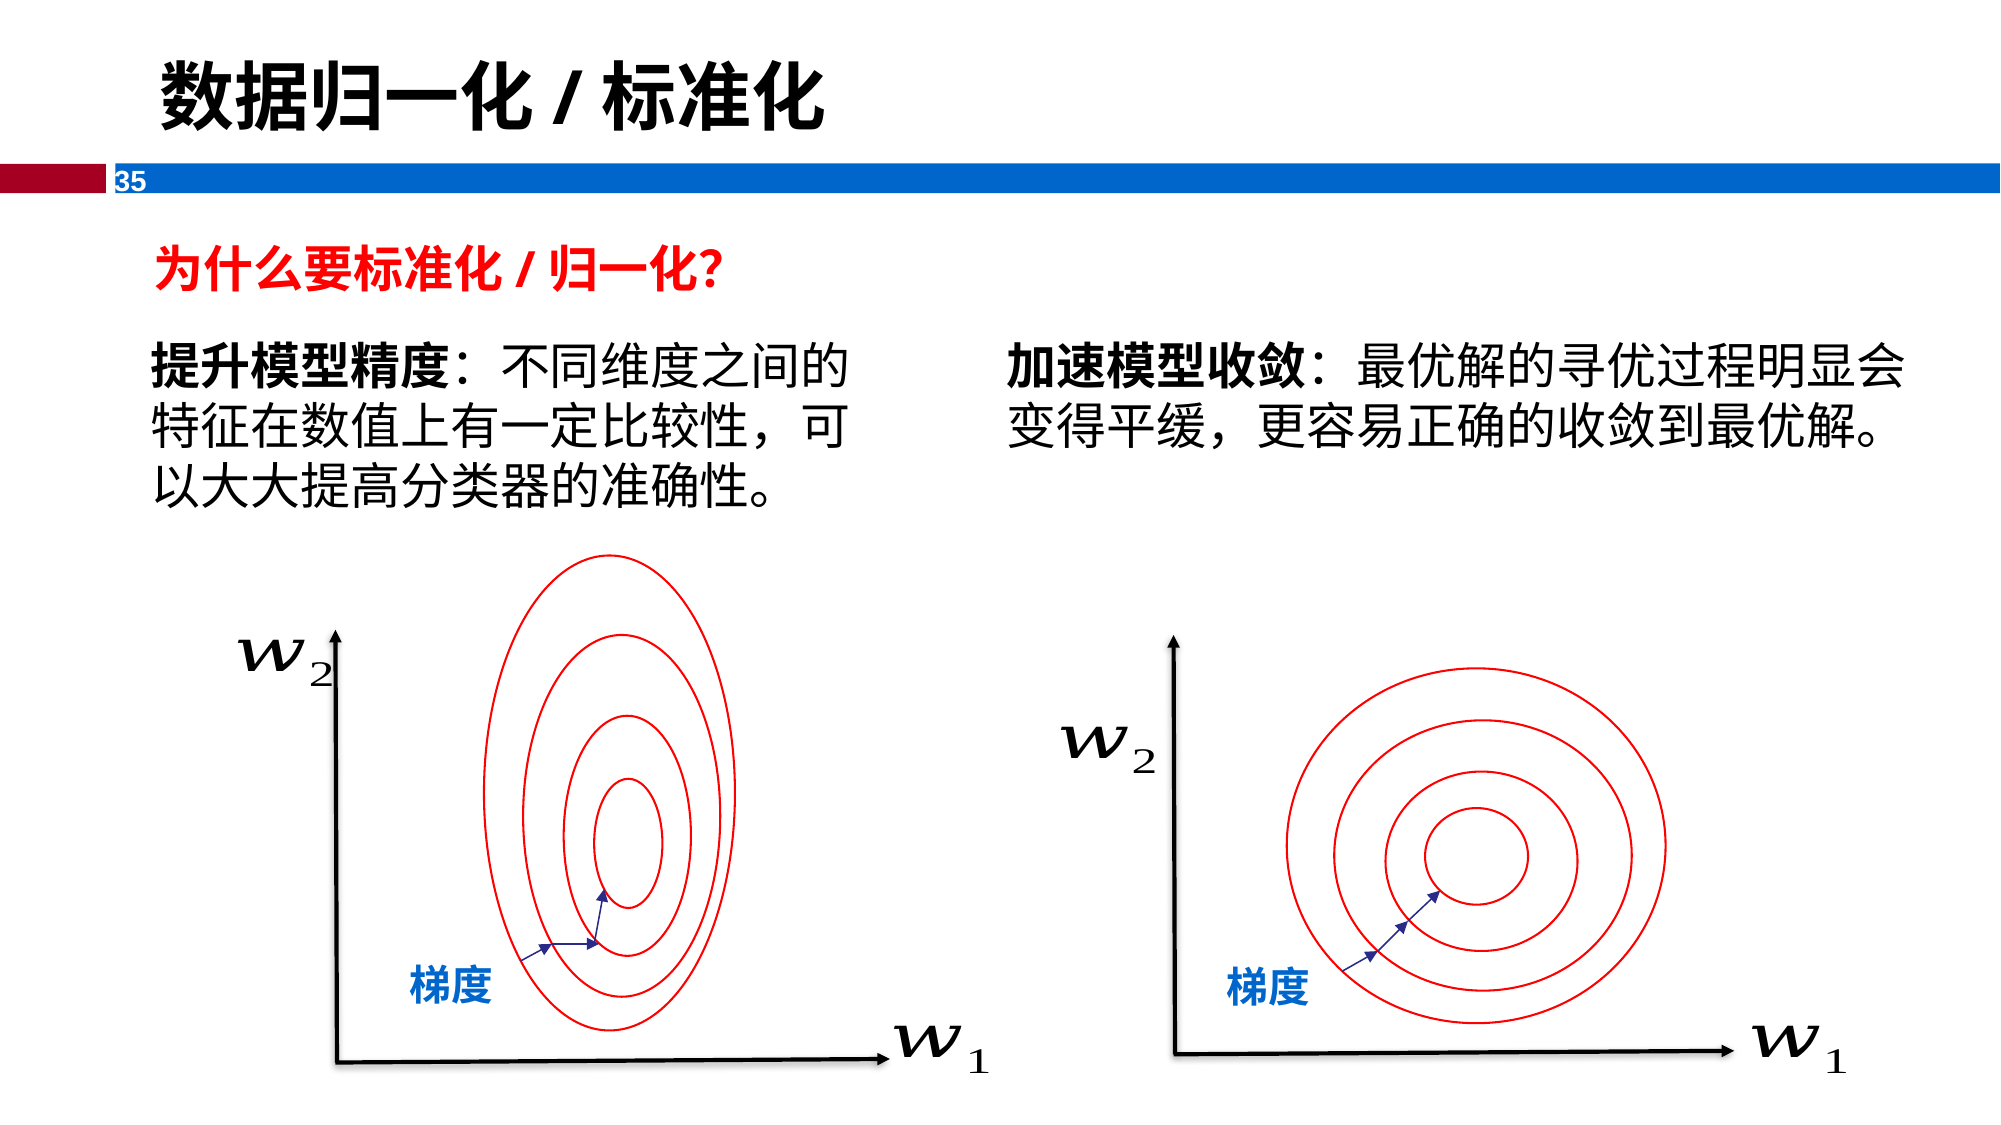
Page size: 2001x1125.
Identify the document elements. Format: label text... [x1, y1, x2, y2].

text_box [1422, 805, 1531, 907]
text_box 提升模型精度：不同维度之间的特征在数值上有一定比较性，可以大大提高分类器的准确性。 [135, 326, 901, 522]
text_box 加速模型收敛：最优解的寻优过程明显会变得平缓，更容易正确的收敛到最优解。 [991, 326, 1961, 462]
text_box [1341, 950, 1379, 972]
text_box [233, 555, 891, 1063]
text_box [1377, 920, 1409, 952]
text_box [1179, 1050, 1735, 1055]
text_box 梯度 [1212, 953, 1326, 1019]
text_box 为什么要标准化/归一化？ [139, 229, 764, 305]
text_box [1332, 718, 1634, 993]
title 数据归一化/标准化 [109, 38, 2000, 150]
text_box [1383, 769, 1580, 954]
text_box [1284, 666, 1668, 1026]
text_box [1407, 890, 1441, 922]
